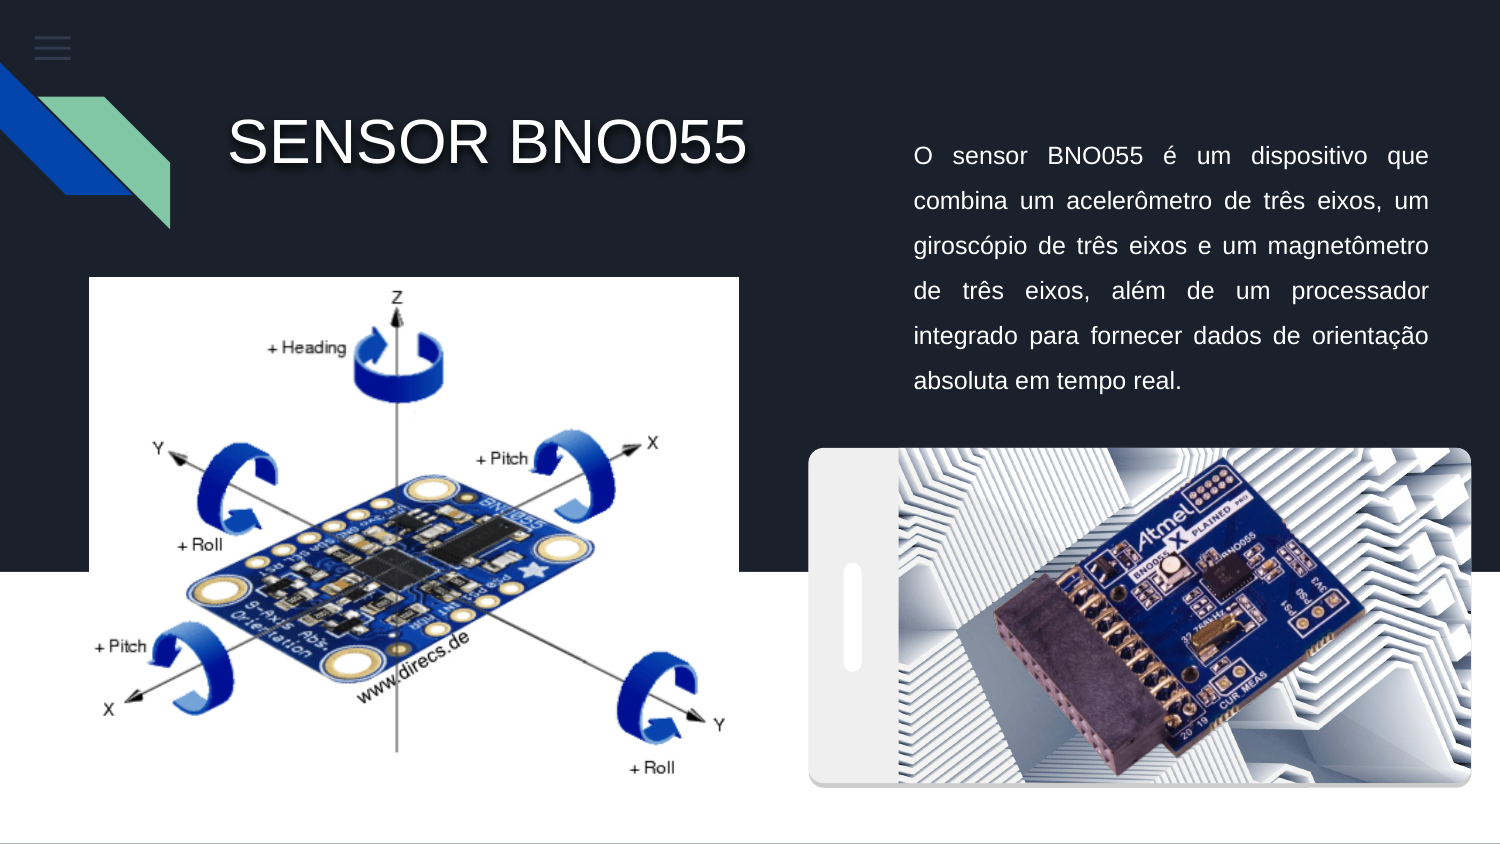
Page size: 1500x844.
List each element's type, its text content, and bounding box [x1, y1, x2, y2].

title SENSOR BNO055 [212, 75, 786, 160]
title O sensor BNO055 é um dispositivo que combina um acelerômetro de três eixos, um giroscópio de três eixos e um magnetômetro de três eixos, além de um processador integrado para fornecer dados de orientação absoluta em tempo real. [898, 138, 1446, 381]
picture [89, 277, 739, 789]
picture [982, 328, 1374, 844]
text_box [808, 447, 981, 788]
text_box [1375, 447, 1472, 788]
